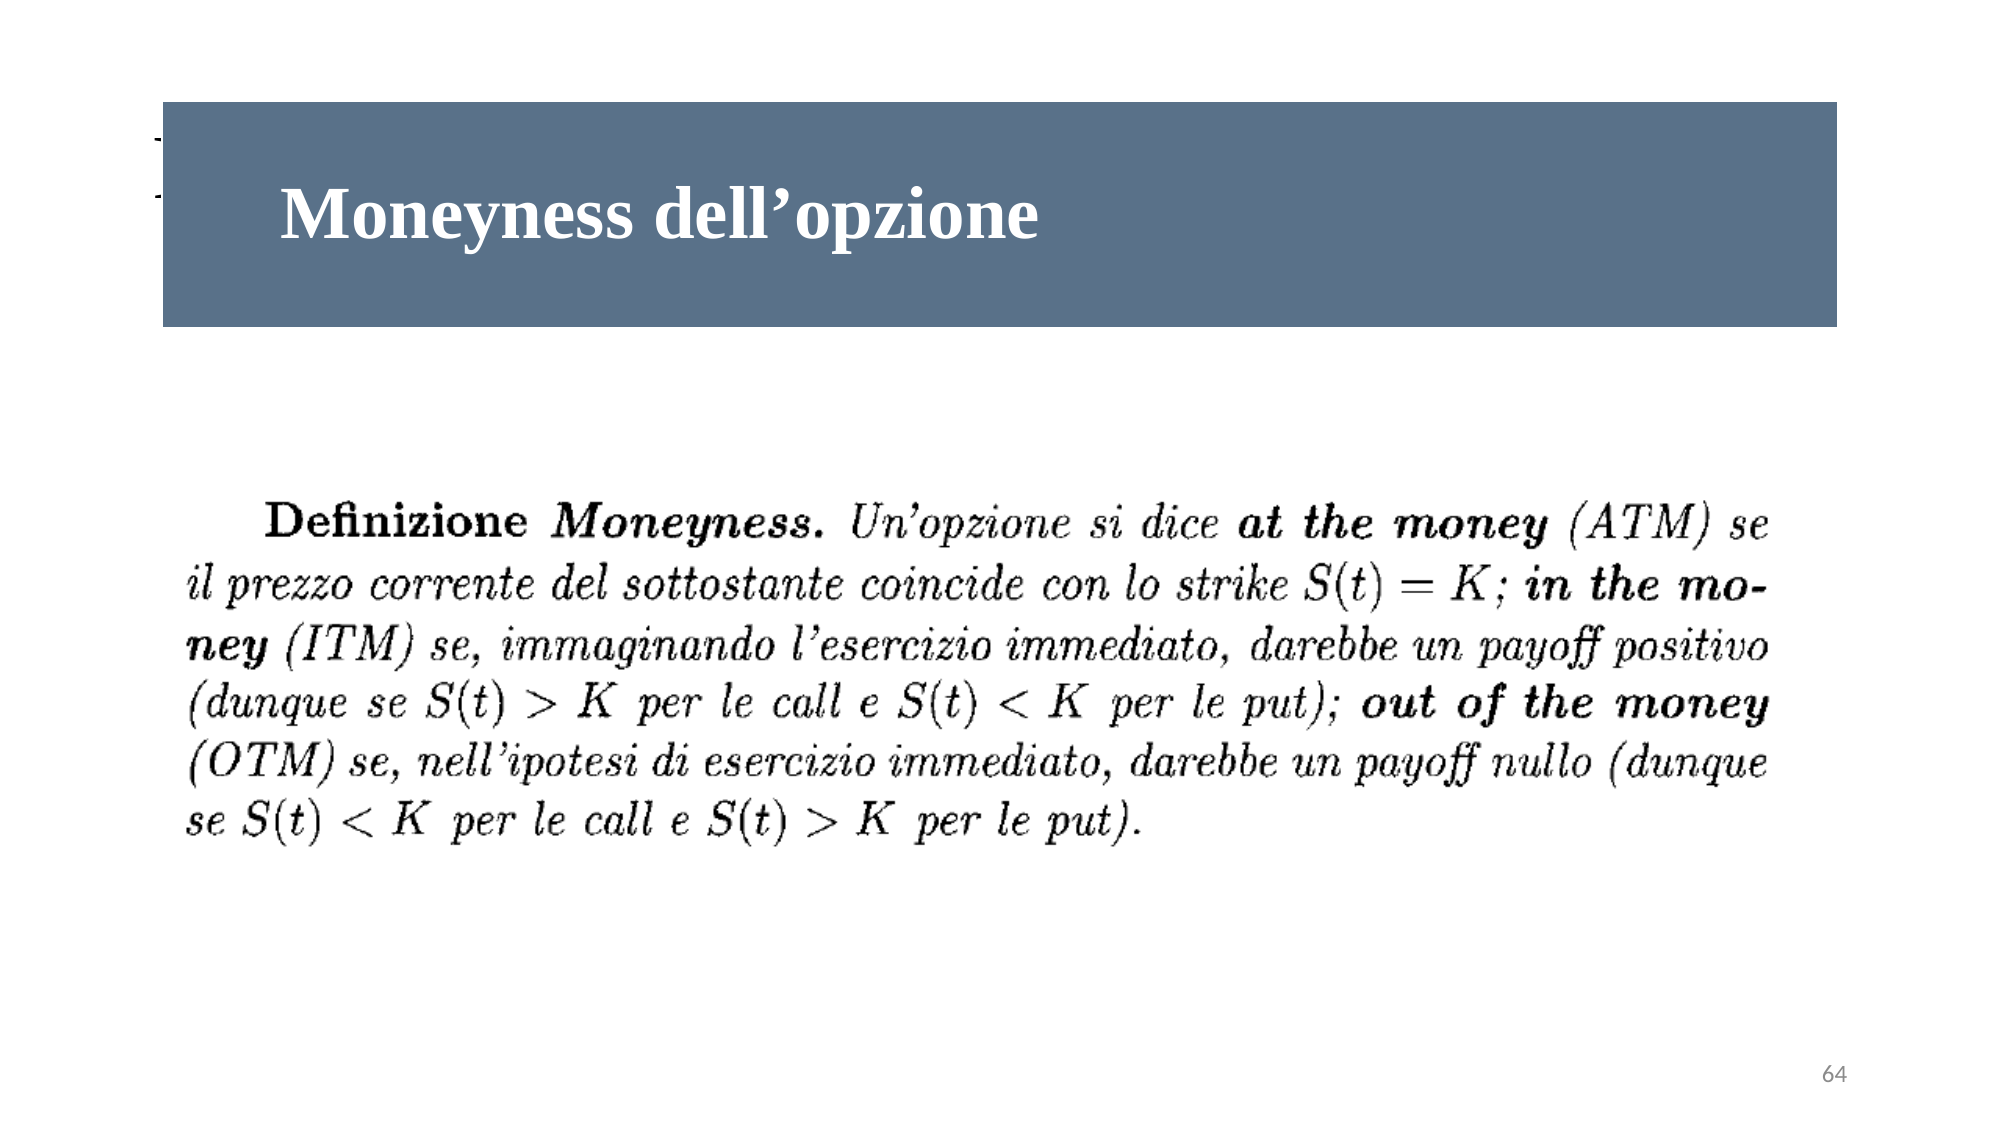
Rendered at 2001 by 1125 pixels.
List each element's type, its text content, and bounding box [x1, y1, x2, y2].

title Processi Stocastici [137, 59, 1863, 278]
picture [120, 485, 1832, 878]
text_box Moneyness dell’opzione [161, 100, 1838, 328]
slide_number 64 [1412, 1042, 1863, 1103]
